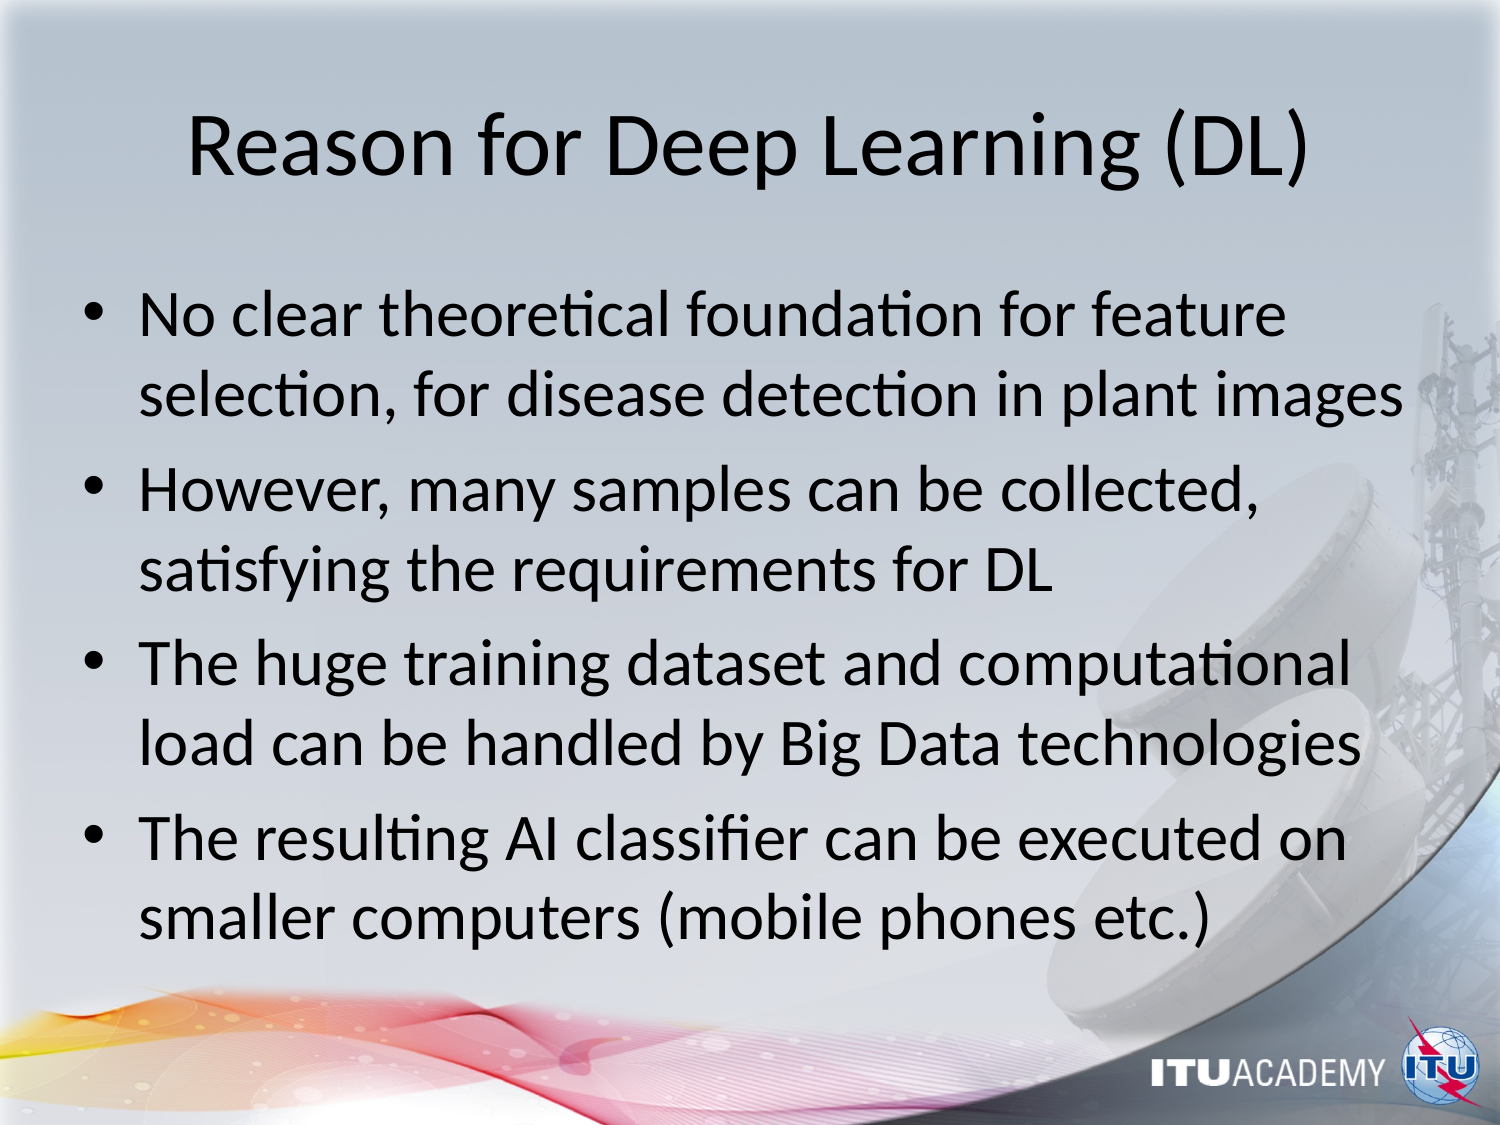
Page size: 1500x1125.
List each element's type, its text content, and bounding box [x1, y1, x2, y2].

picture [0, 0, 1500, 1125]
title Reason for Deep Learning (DL) [74, 44, 1426, 234]
list No clear theoretical foundation for feature selection, for disease detection in plant images However, many samples can be collected, satisfying the requirements for DL The huge training dataset and computational load can be handled by Big Data technologies The resulting AI classifier can be executed on smaller computers (mobile phones etc.) [74, 261, 1426, 1006]
